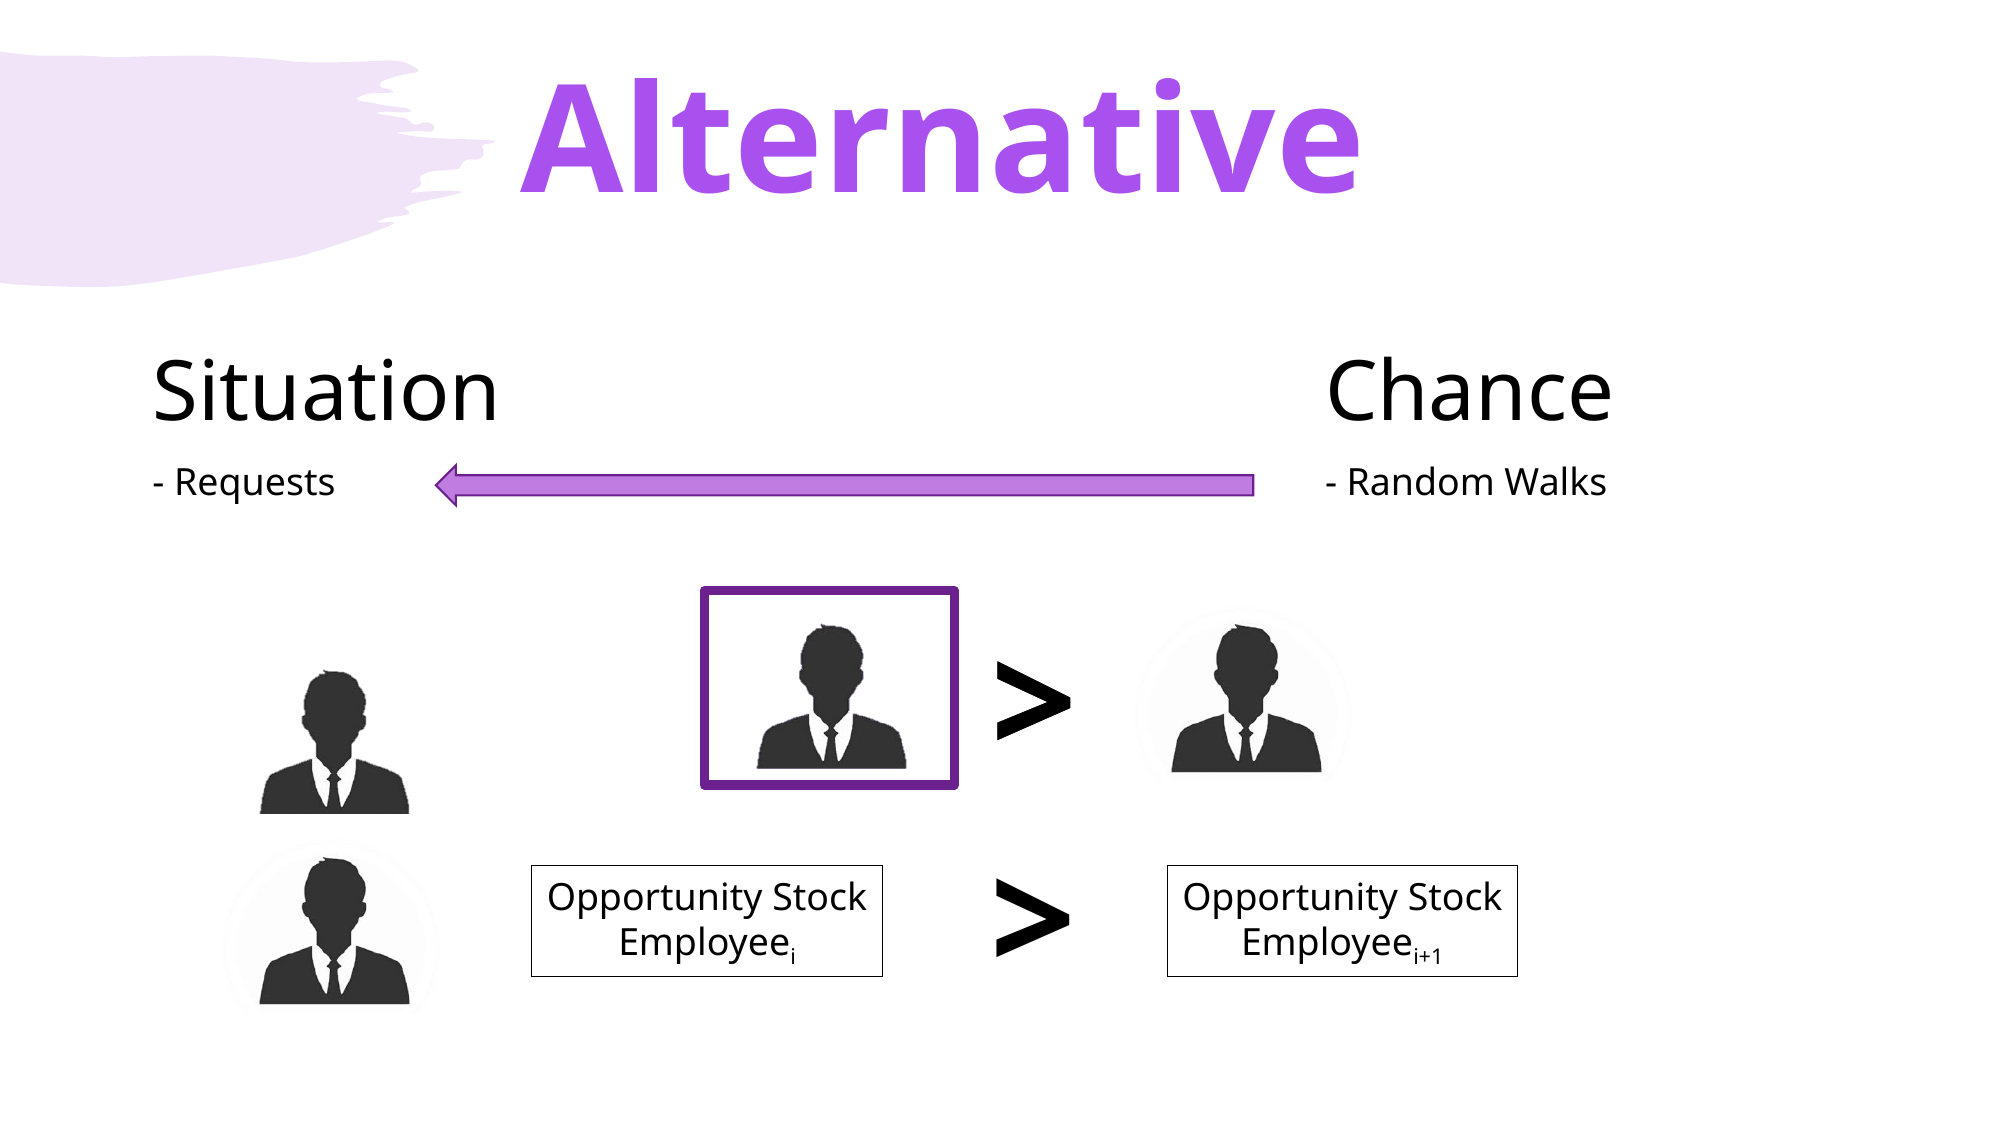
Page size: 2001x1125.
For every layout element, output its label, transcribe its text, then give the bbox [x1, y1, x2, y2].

list Situation - Requests [137, 329, 690, 1013]
picture [211, 827, 453, 1013]
text_box [434, 462, 1255, 508]
picture [211, 640, 453, 826]
text_box Opportunity Stock Employeei+1 [1167, 865, 1518, 977]
text_box > [976, 598, 1092, 794]
text_box Chance - Random Walks [1309, 329, 1908, 1013]
text_box > [976, 815, 1092, 1011]
text_box Alternative [505, 35, 1381, 230]
text_box Opportunity Stock Employeei [531, 865, 883, 977]
picture [709, 595, 950, 781]
picture [1123, 595, 1365, 781]
